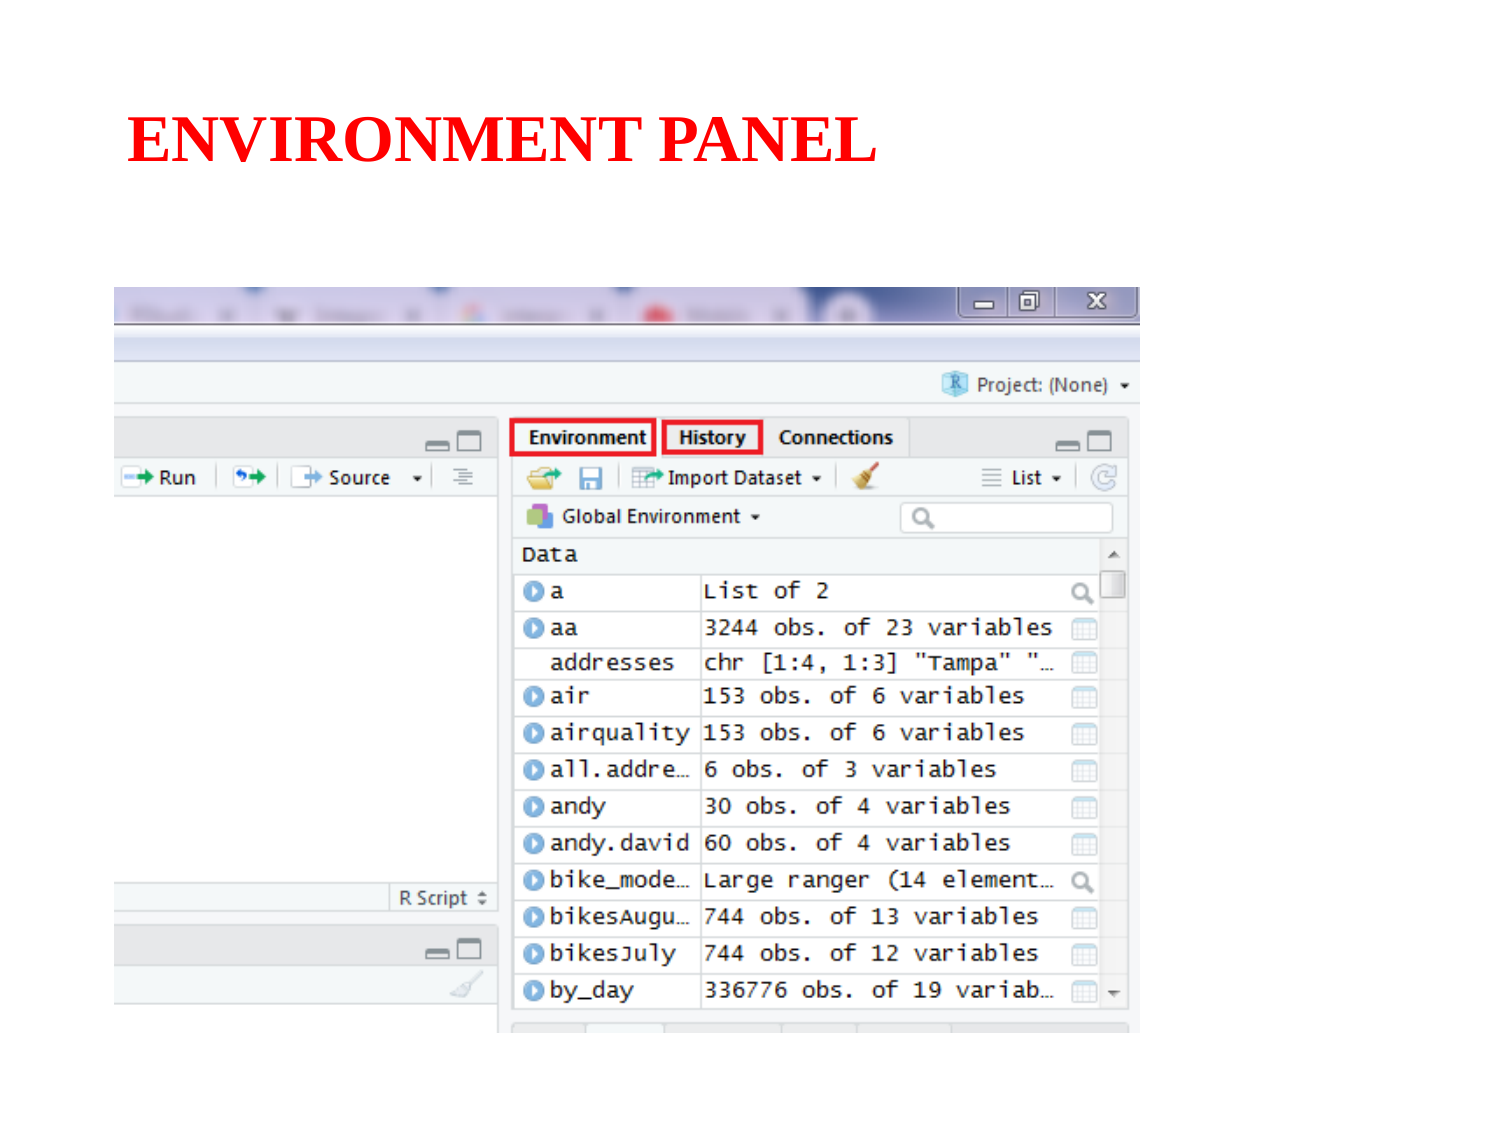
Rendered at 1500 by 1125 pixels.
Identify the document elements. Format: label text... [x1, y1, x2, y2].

text_box ENVIRONMENT PANEL [112, 87, 1050, 183]
picture [114, 287, 1140, 1034]
